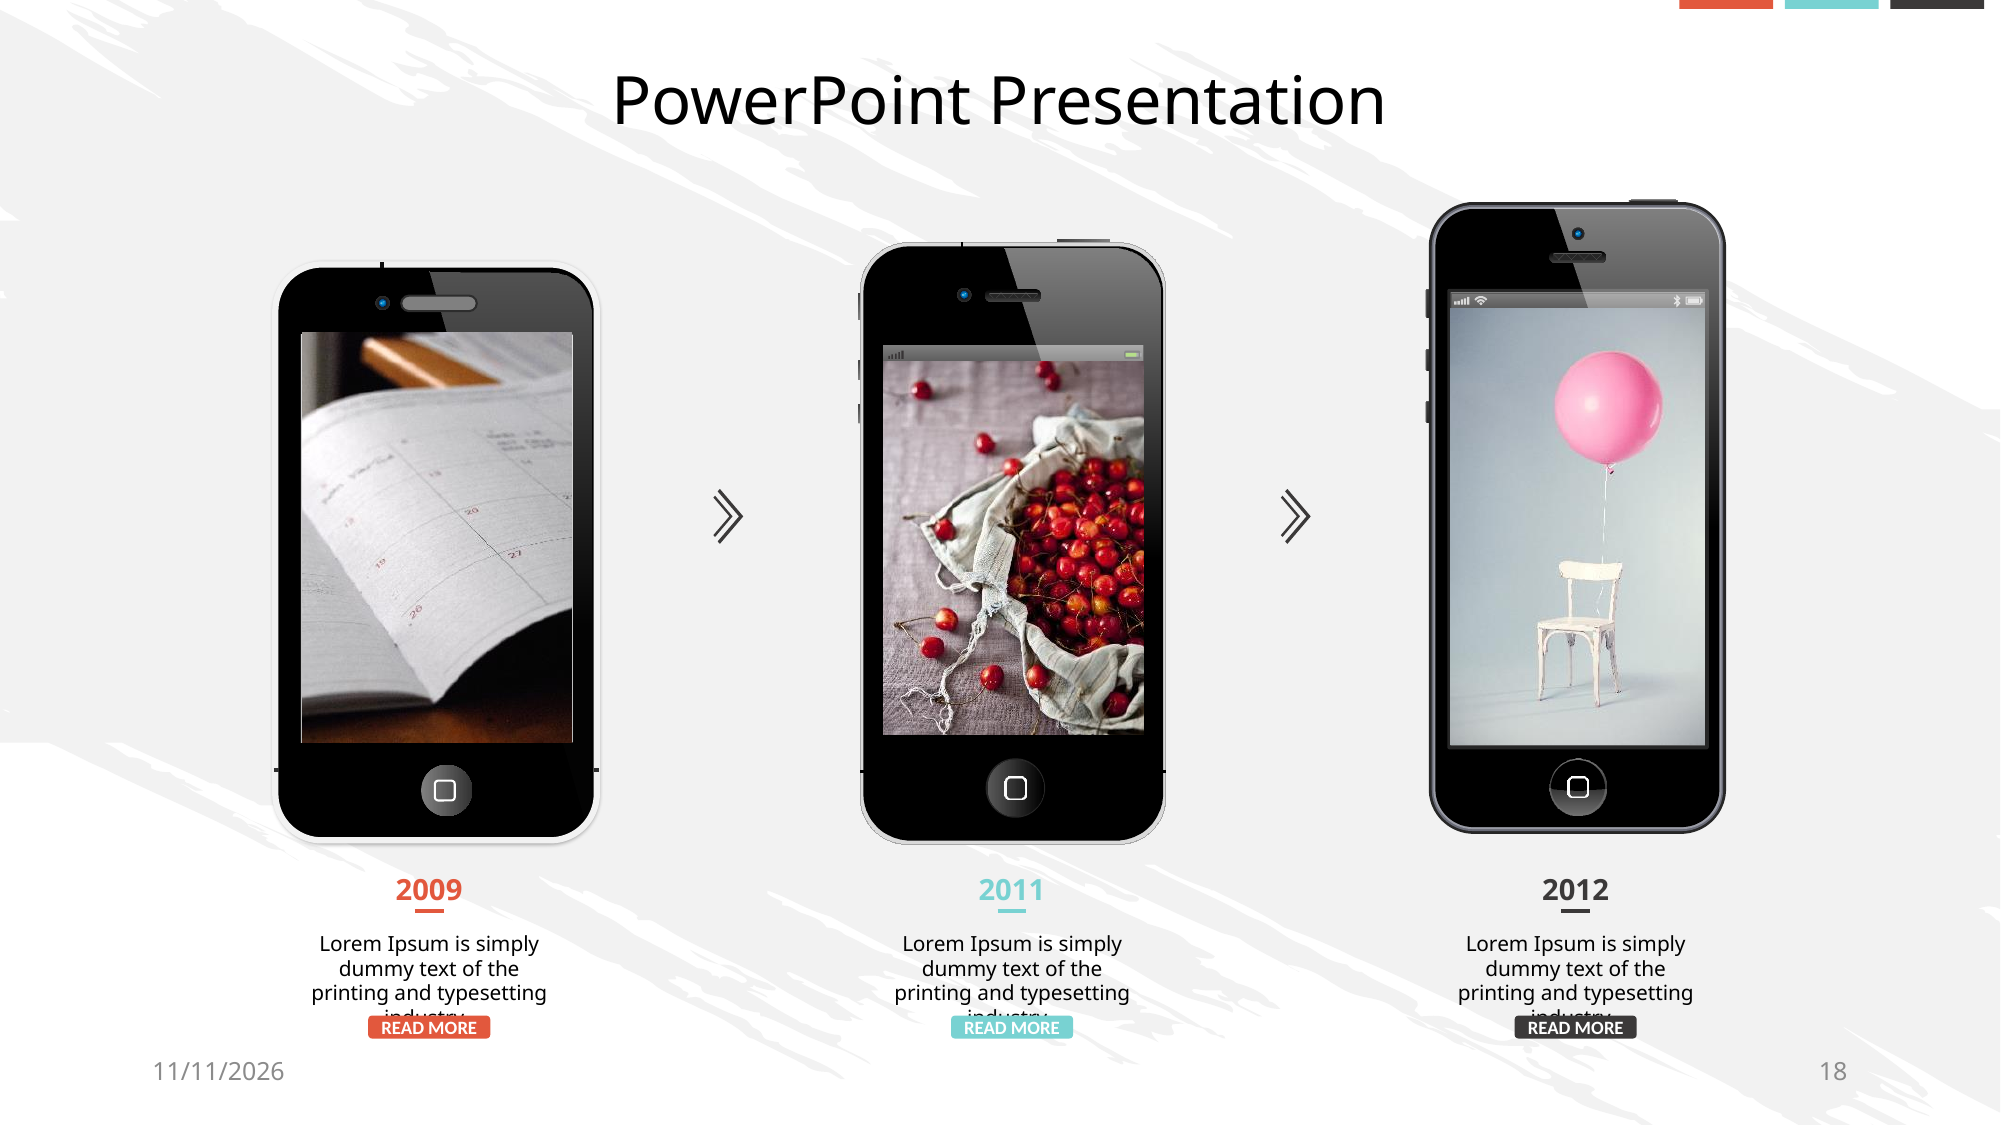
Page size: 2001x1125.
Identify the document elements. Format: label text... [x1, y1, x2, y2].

list PowerPoint Presentation [458, 59, 1542, 148]
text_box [1280, 488, 1311, 544]
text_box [1425, 198, 1727, 834]
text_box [713, 488, 744, 544]
picture [883, 361, 1144, 735]
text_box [273, 262, 599, 842]
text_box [305, 870, 554, 1006]
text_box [1451, 870, 1700, 1006]
slide_number 18 [1412, 1042, 1863, 1103]
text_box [857, 238, 1167, 845]
picture [1450, 308, 1705, 745]
text_box READ MORE [367, 1014, 492, 1040]
picture [302, 332, 572, 743]
text_box READ MORE [949, 1014, 1075, 1040]
text_box READ MORE [1513, 1014, 1638, 1040]
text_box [887, 870, 1137, 1006]
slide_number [137, 1042, 588, 1103]
